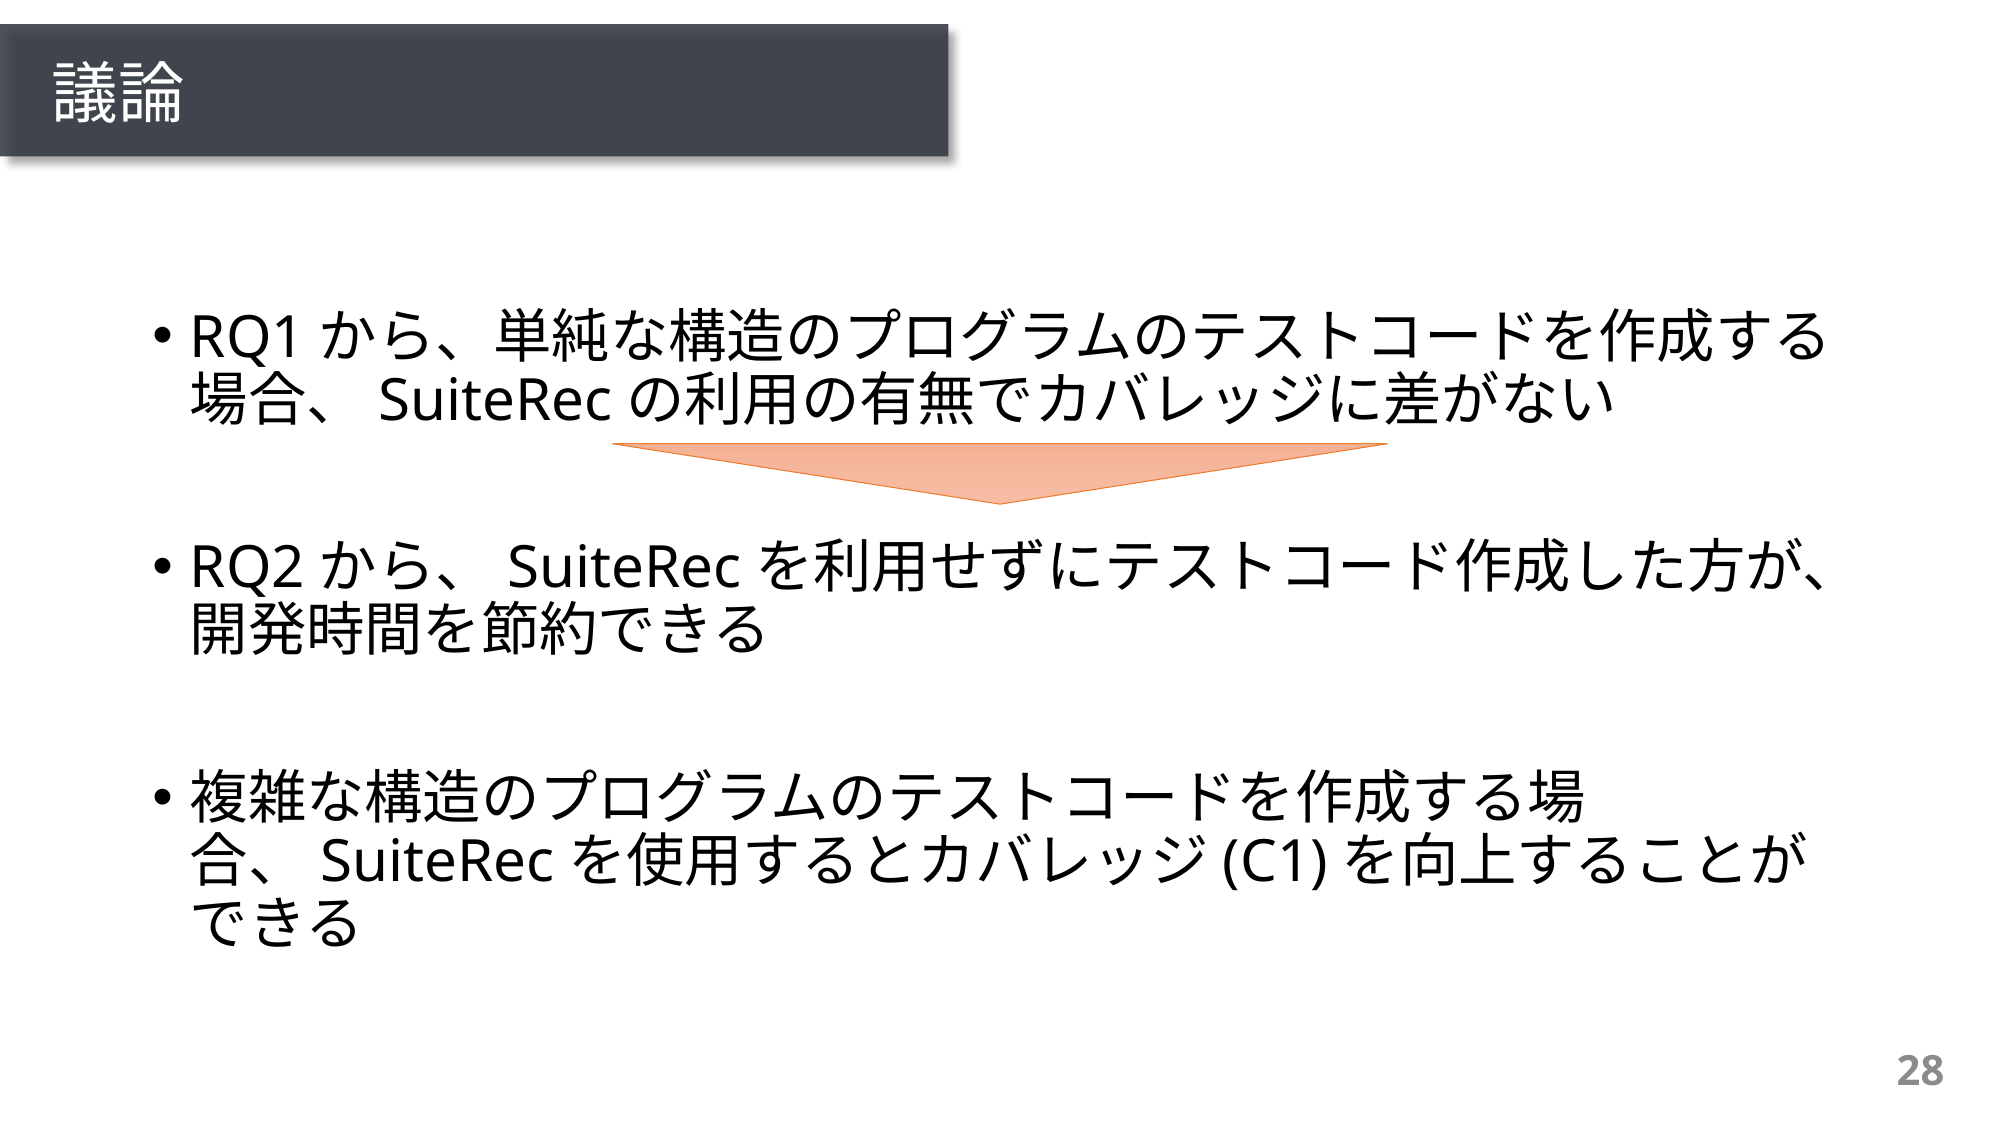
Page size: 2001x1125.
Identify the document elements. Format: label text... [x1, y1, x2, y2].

list RQ1から、単純な構造のプログラムのテストコードを作成する場合、SuiteRecの利用の有無でカバレッジに差がない RQ2から、SuiteRecを利用せずにテストコード作成した方が、開発時間を節約できる 複雑な構造のプログラムのテストコードを作成する場合、SuiteRecを使用するとカバレッジ(C1)を向上することができる [137, 299, 1863, 1014]
text_box [612, 443, 1388, 505]
title 議論 [36, 36, 957, 156]
